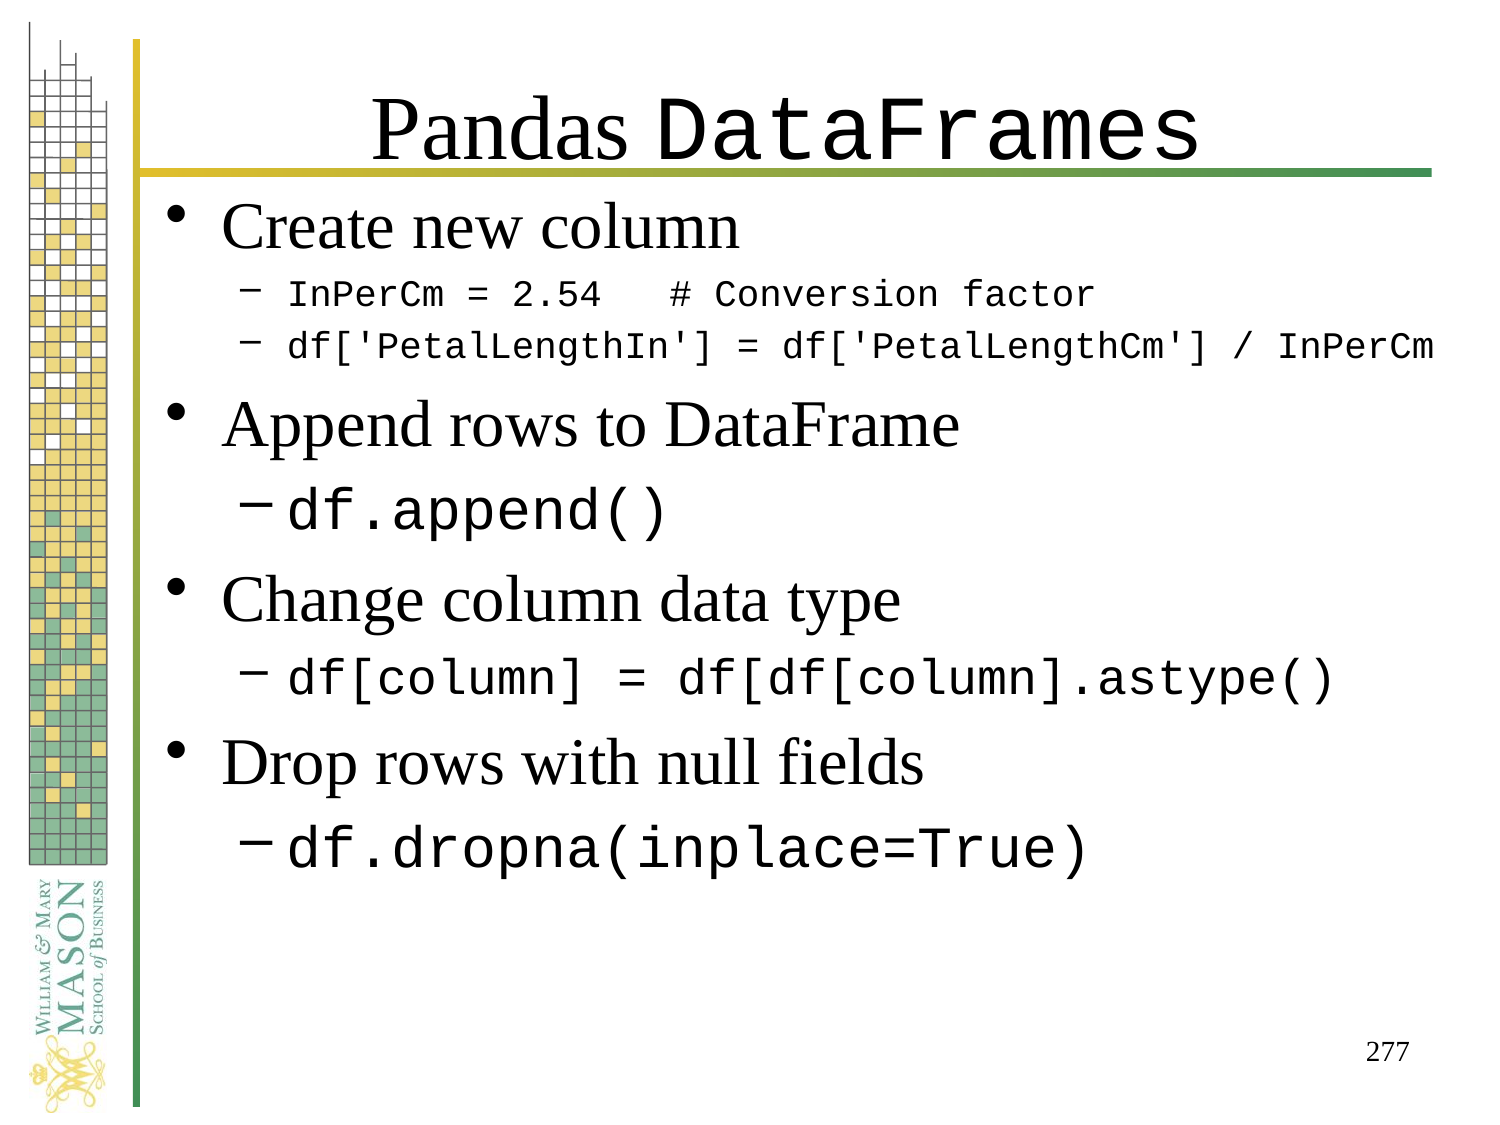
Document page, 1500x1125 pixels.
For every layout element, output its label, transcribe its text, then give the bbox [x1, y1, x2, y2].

list Create new column InPerCm = 2.54 # Conversion factor df['PetalLengthIn'] = df['PetalLengthCm'] / InPerCm Append rows to DataFrame df.append() Change column data type df[column] = df[df[column].astype() Drop rows with null fields df.dropna(inplace=True) [150, 173, 1500, 1005]
title Pandas DataFrames [150, 45, 1425, 173]
table_cell is [29, 879, 107, 1113]
slide_number 277 [1048, 1024, 1426, 1103]
